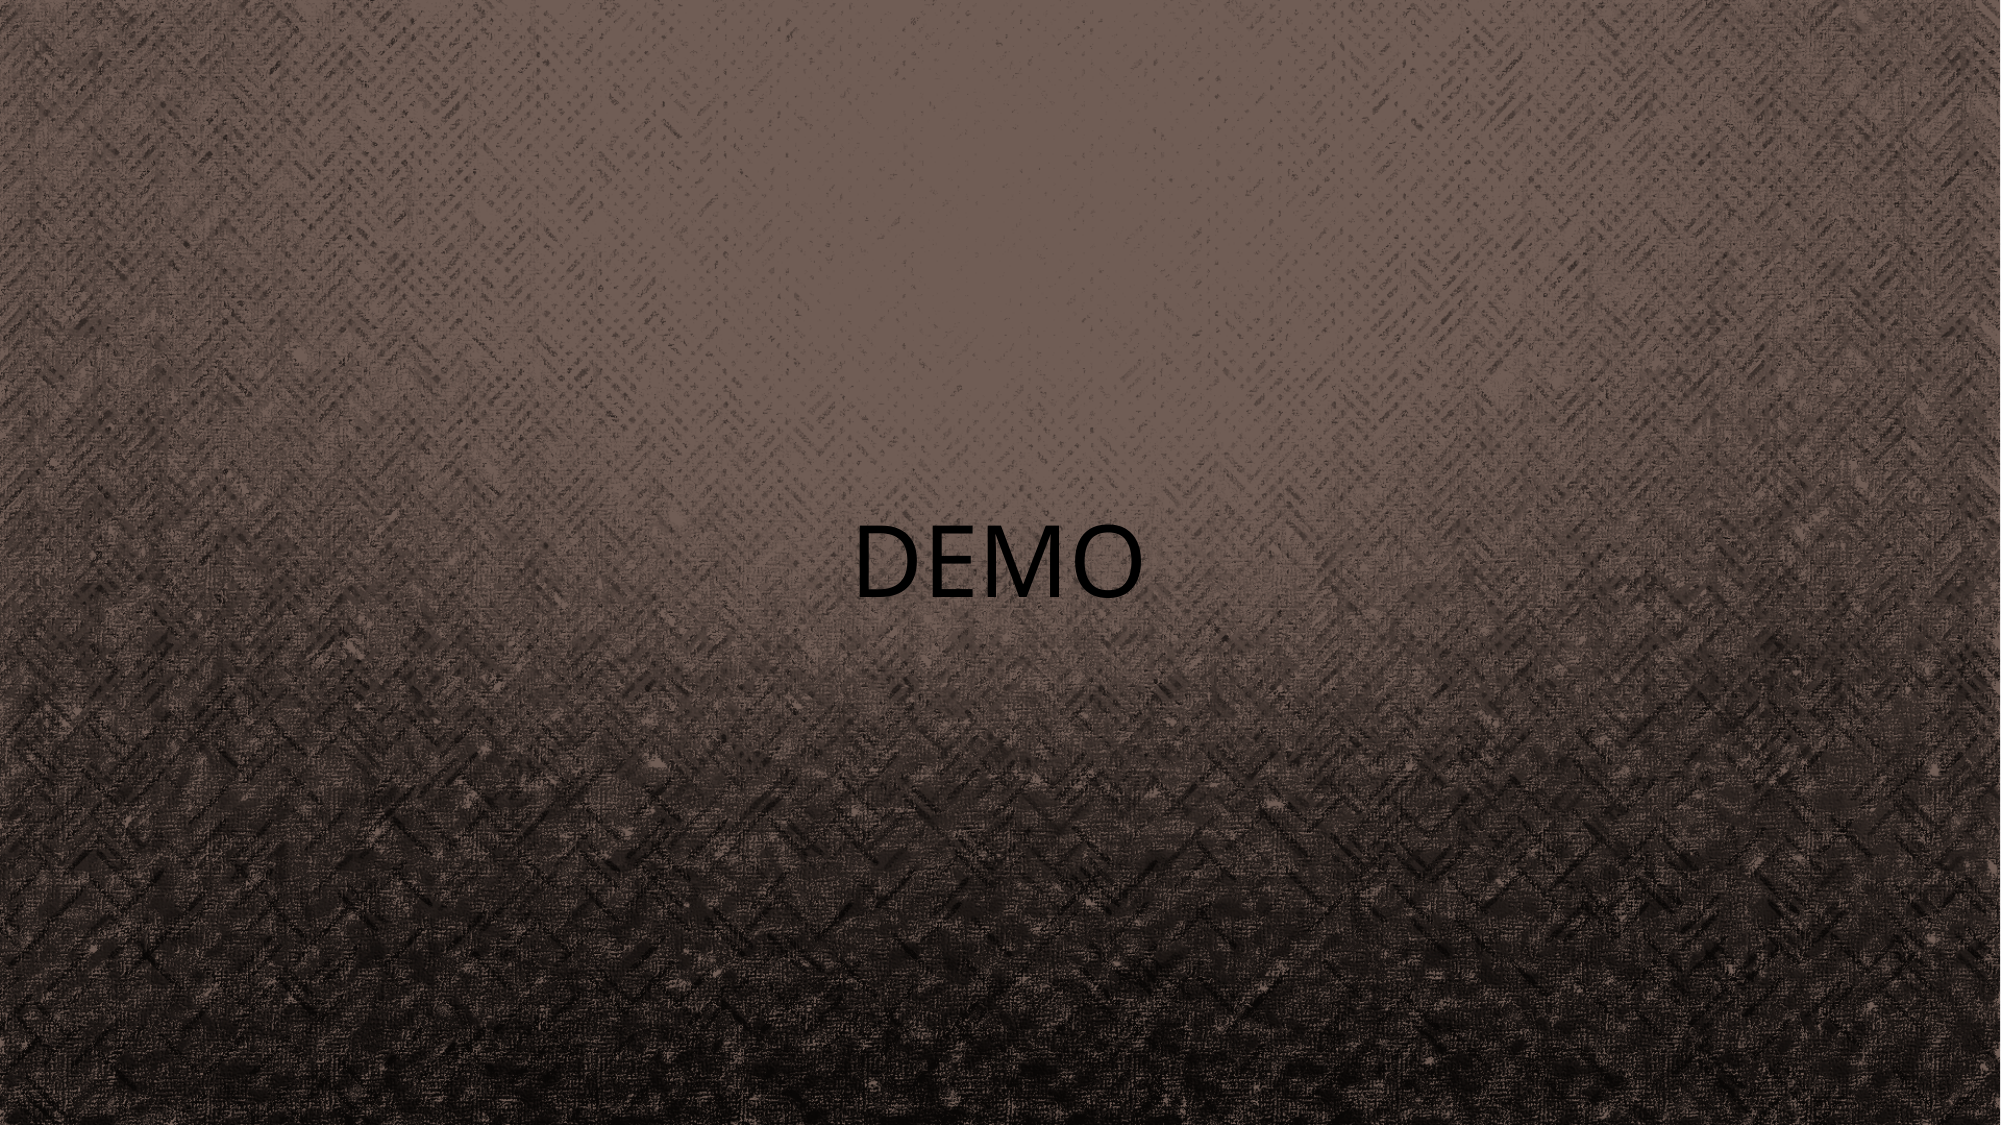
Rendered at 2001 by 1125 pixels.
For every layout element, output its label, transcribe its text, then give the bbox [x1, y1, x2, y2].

title Demo [287, 99, 1711, 625]
